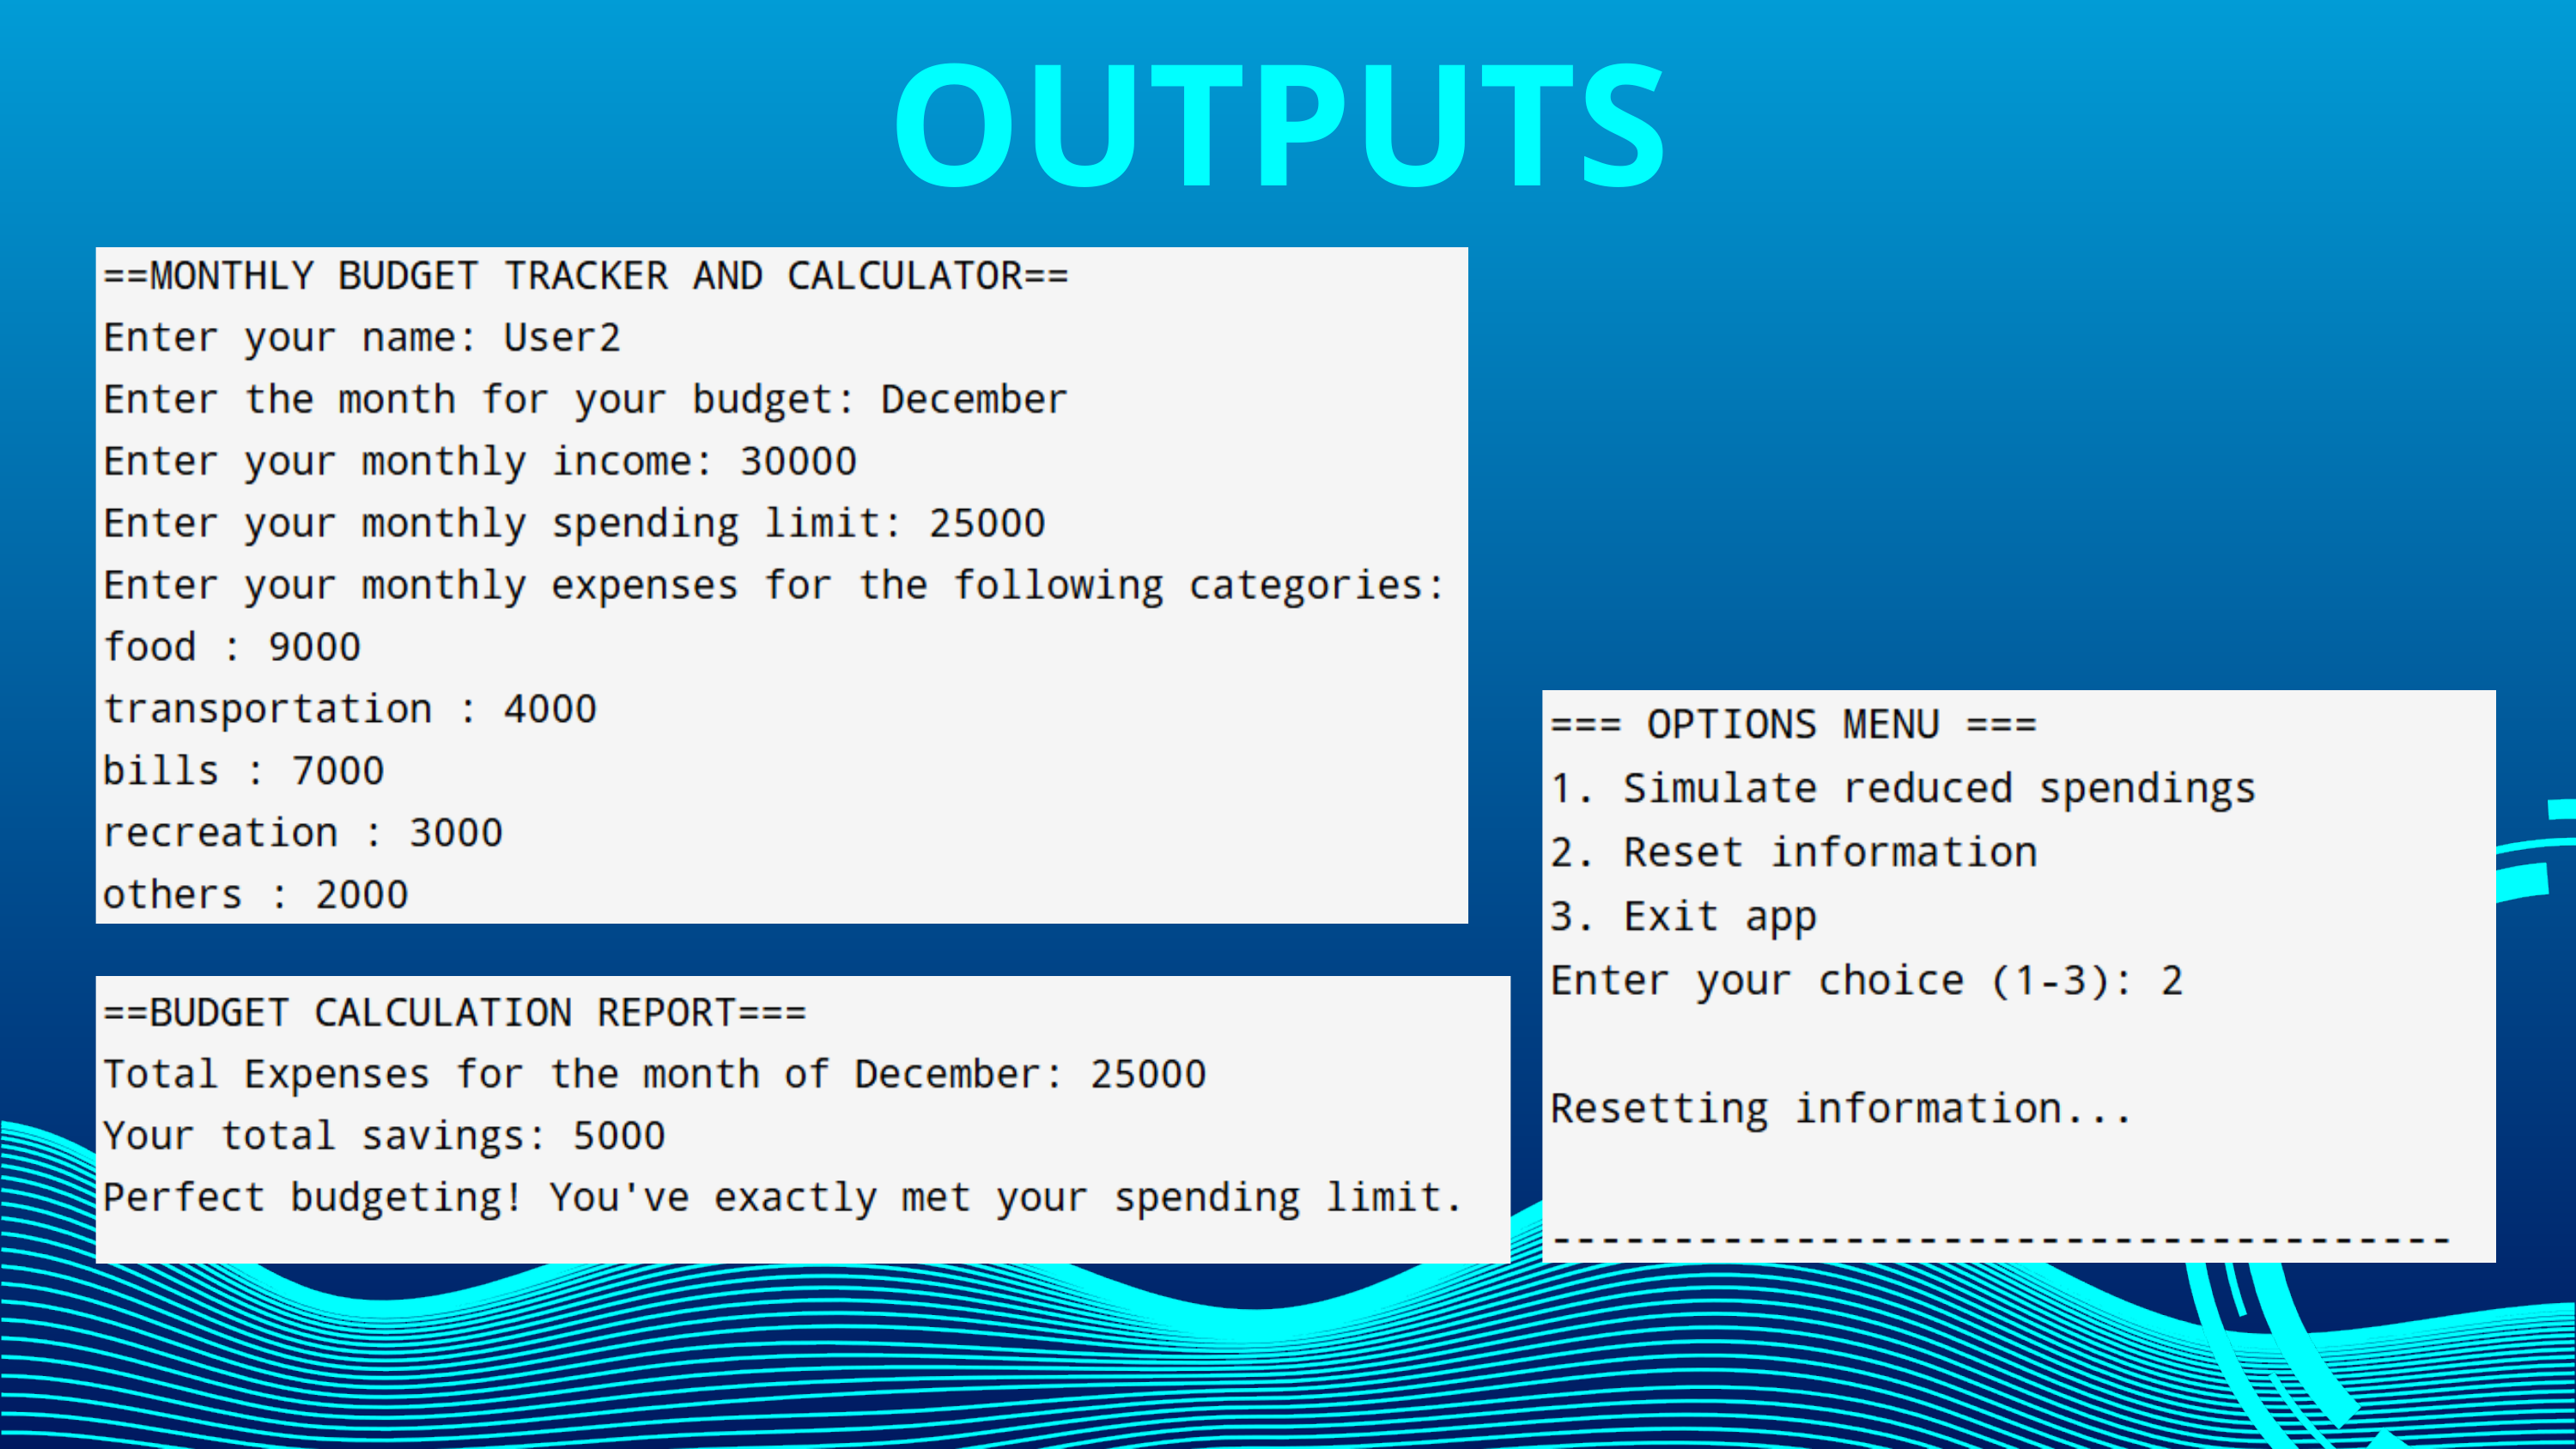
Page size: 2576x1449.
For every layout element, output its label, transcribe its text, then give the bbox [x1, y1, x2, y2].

text_box [1542, 690, 2496, 1263]
text_box [2171, 798, 2576, 1449]
text_box [0, 1114, 2171, 1449]
text_box OUTPUTS [887, 16, 1689, 220]
text_box [95, 247, 1468, 924]
text_box [95, 976, 1511, 1264]
